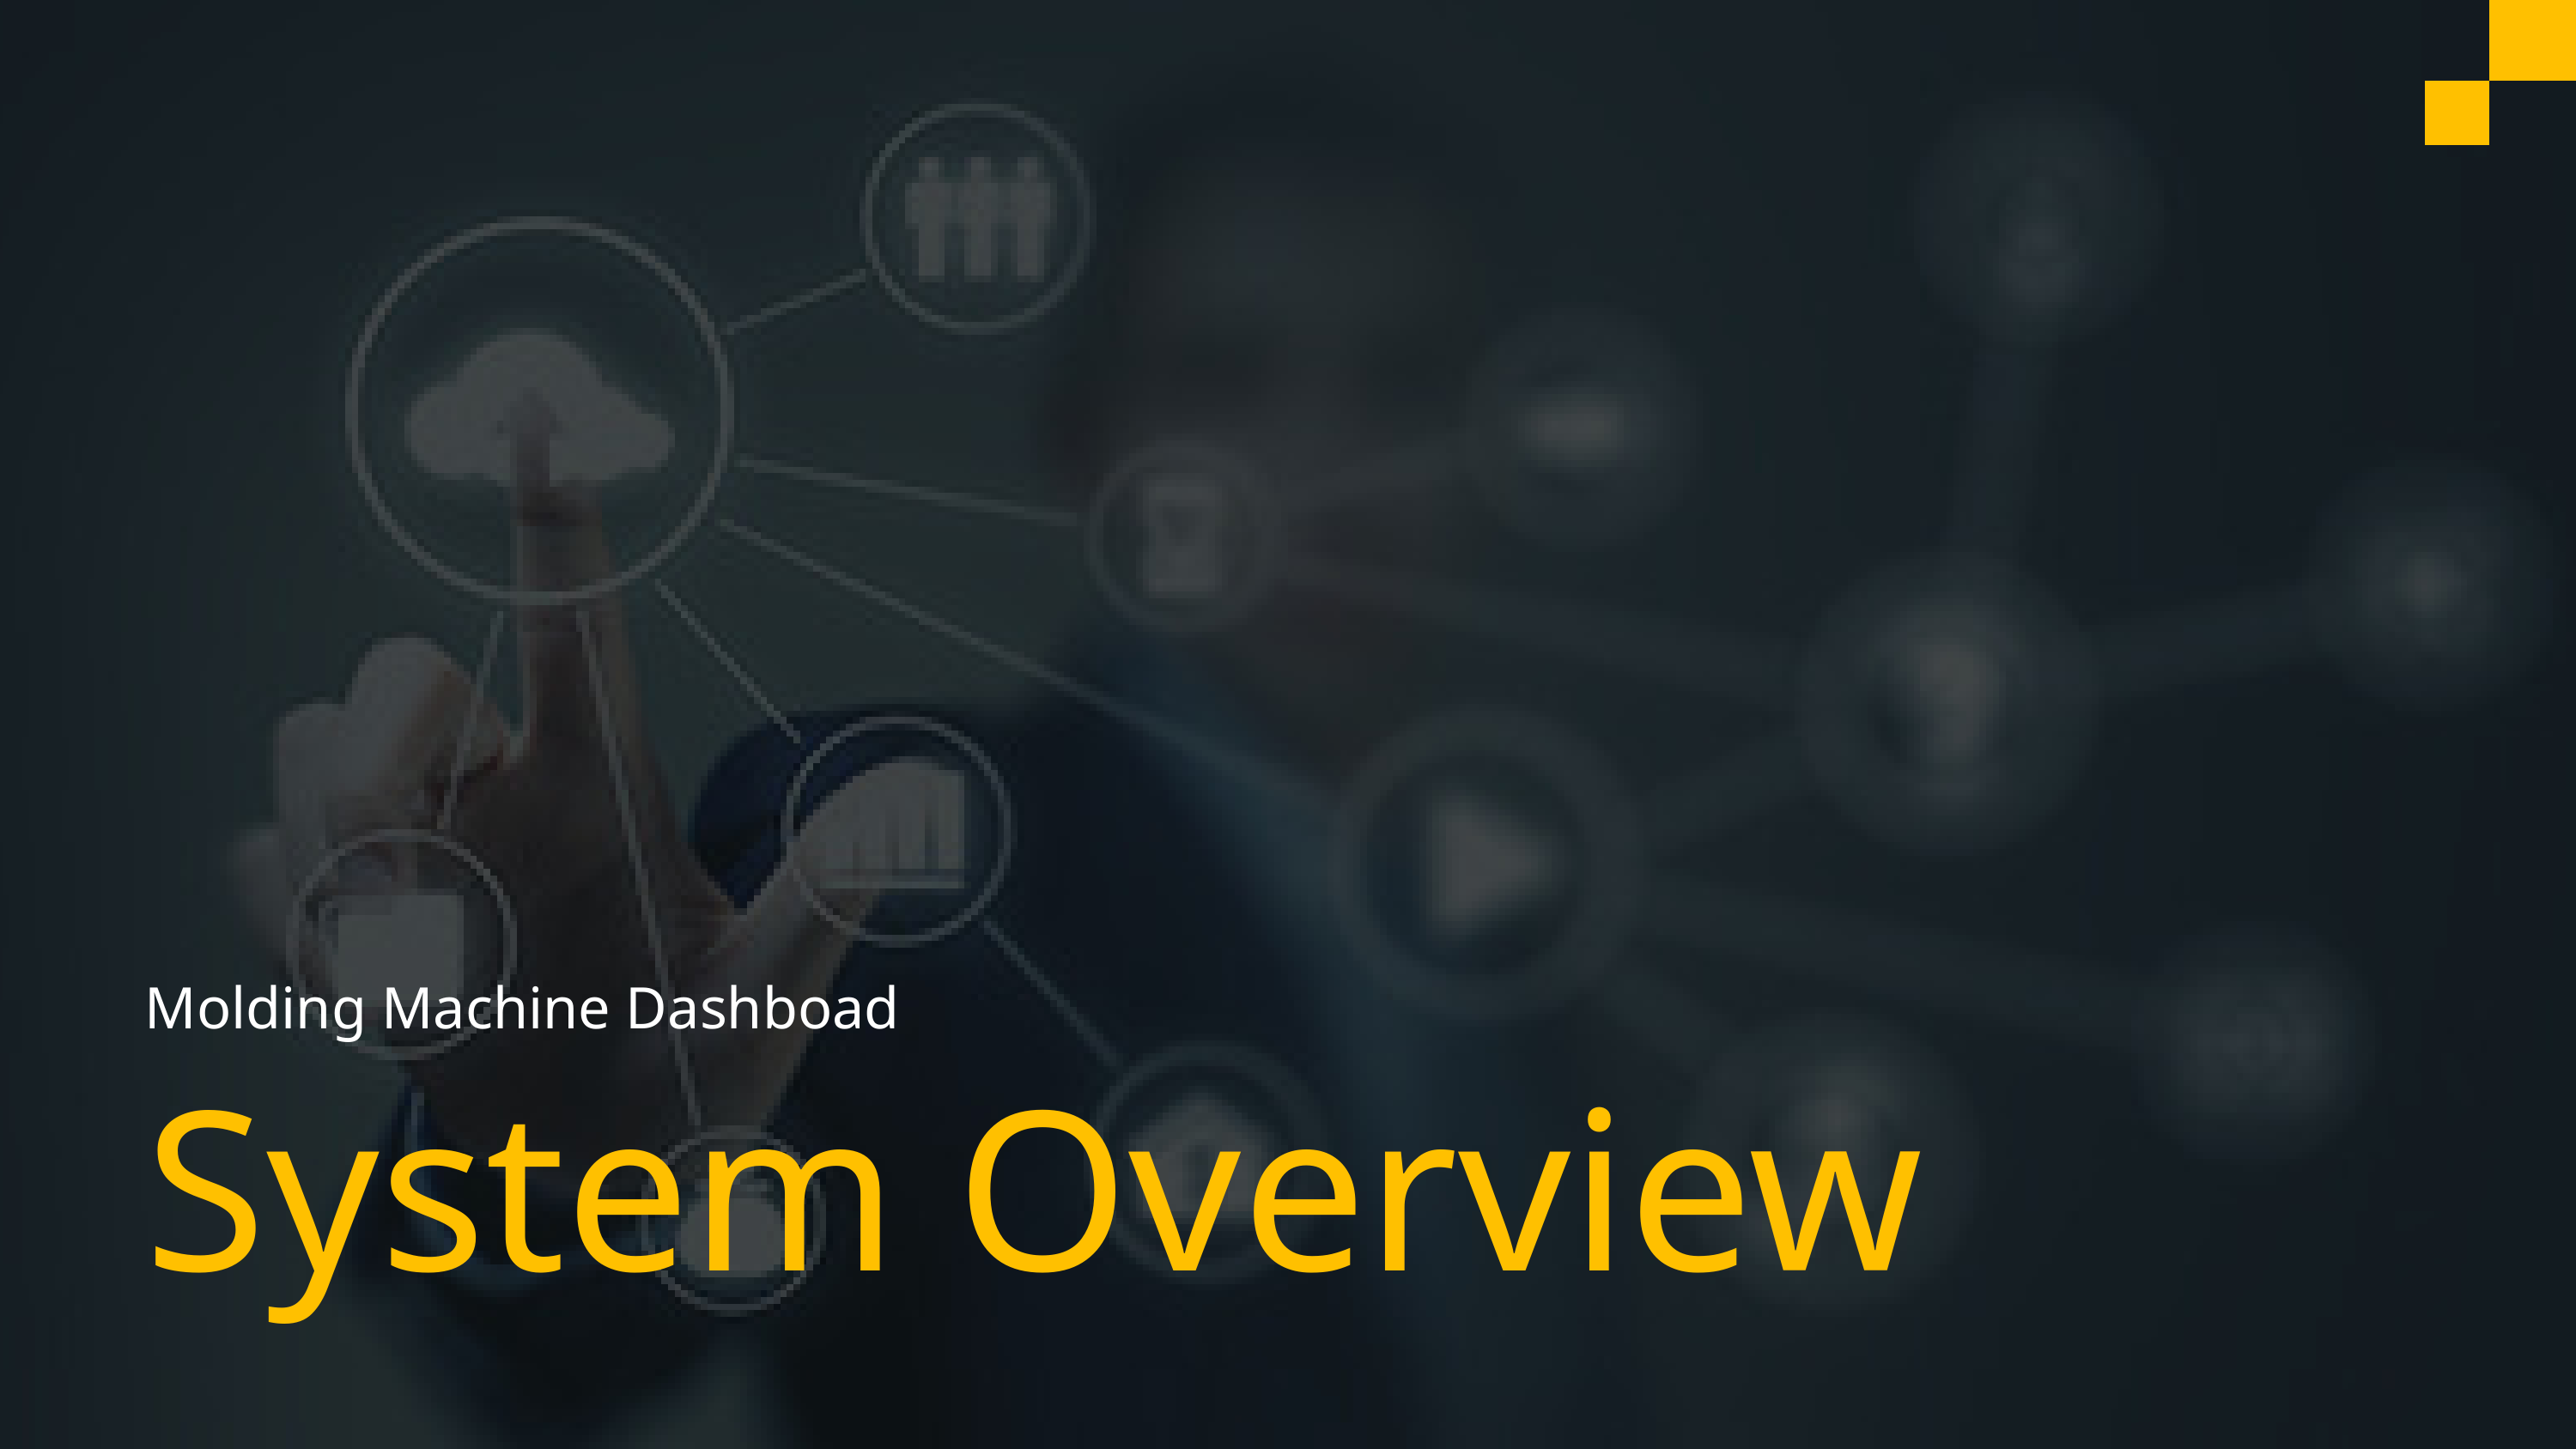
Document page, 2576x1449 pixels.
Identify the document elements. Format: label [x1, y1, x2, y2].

picture [0, 0, 2576, 1449]
text_box [2424, 80, 2490, 145]
text_box [2488, 0, 2576, 81]
